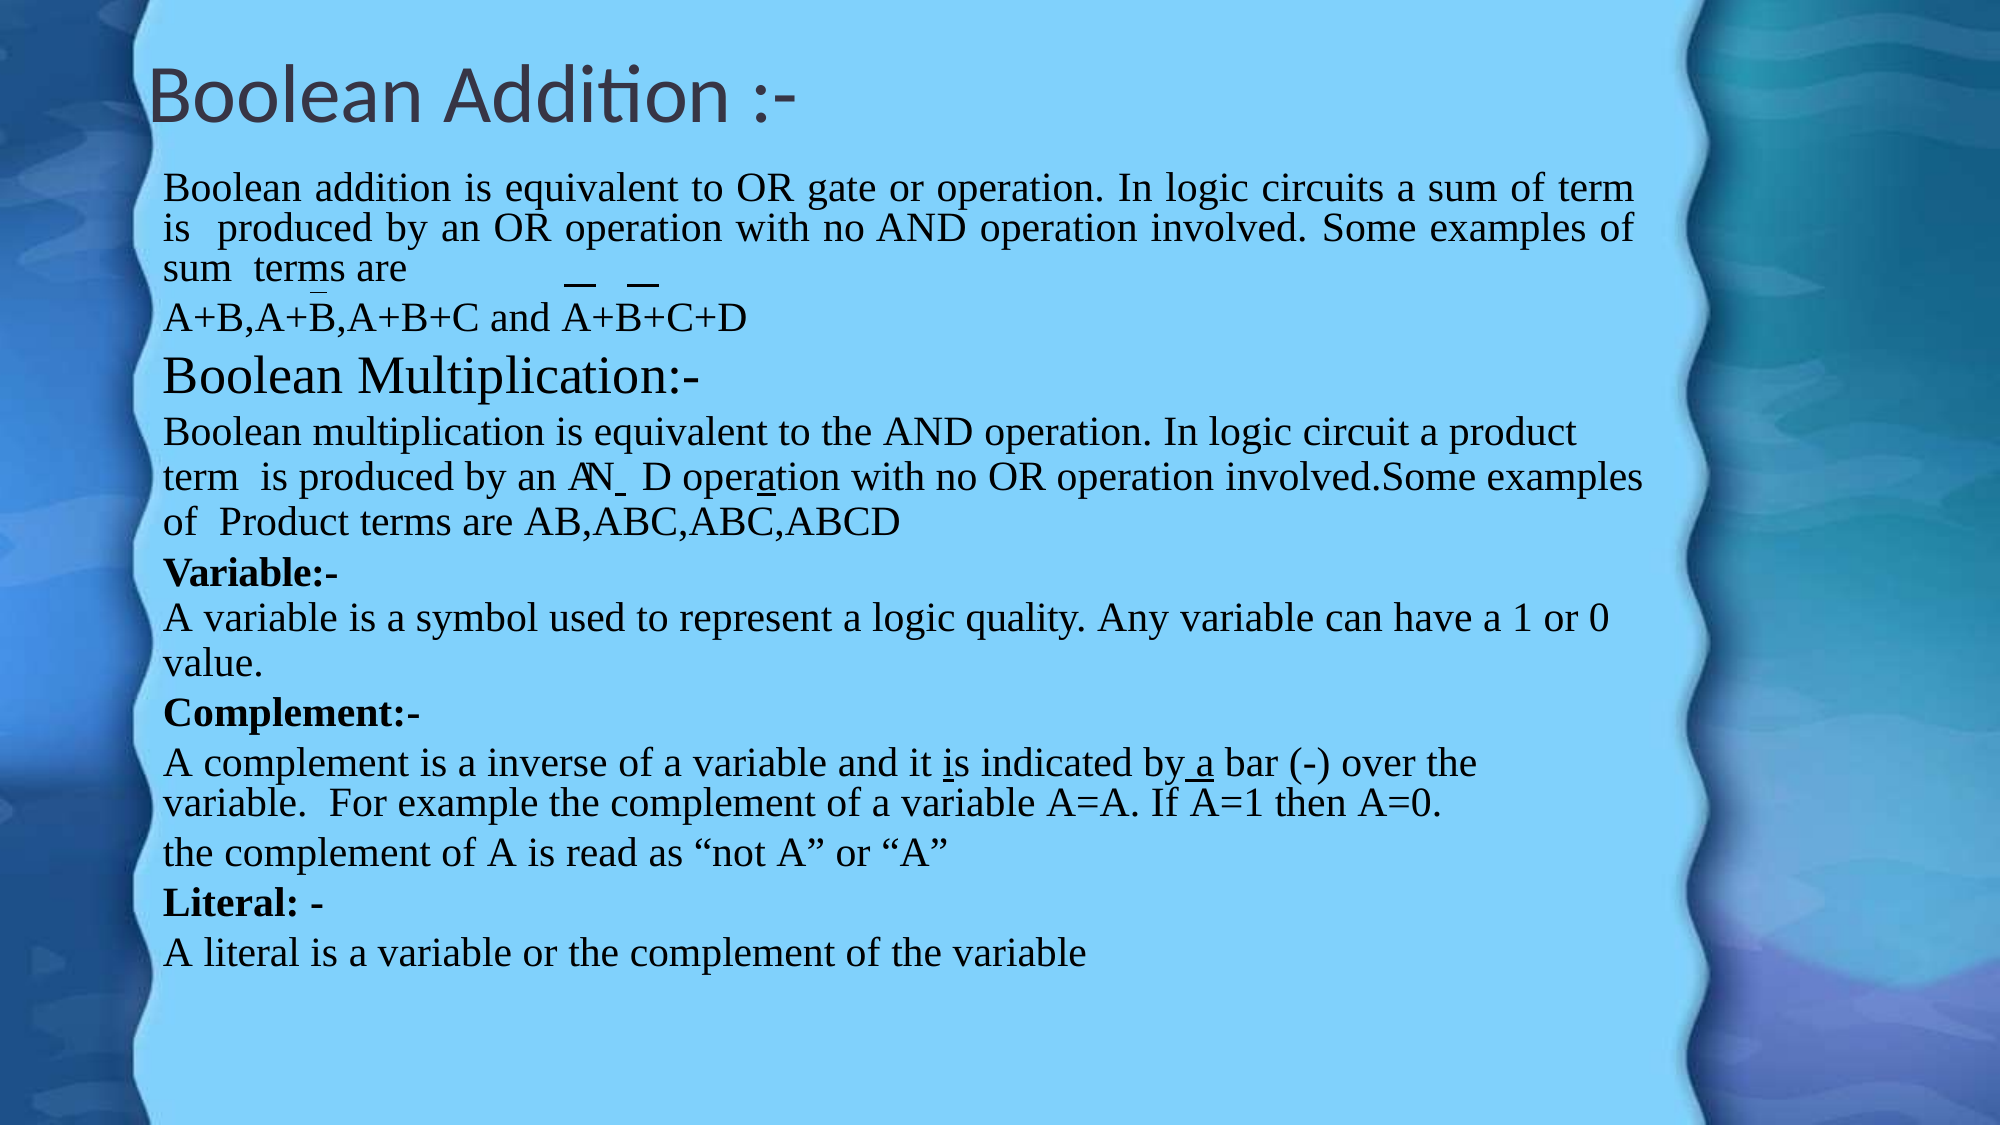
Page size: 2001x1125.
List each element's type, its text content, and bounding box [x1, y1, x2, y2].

picture [0, 0, 2000, 1125]
title Boolean Addition :- [145, 37, 803, 228]
text_box Boolean addition is equivalent to OR gate or operation. In logic circuits a sum of term is produced by an OR operation with no AND operation involved. Some examples of sum terms are A+B,A+B,A+B+C and A+B+C+D Boolean Multiplication:- Boolean multiplication is equivalent to the AND operation. In logic circuit a product term is produced by an AN D operation with no OR operation involved.Some examples of Product terms are AB,ABC,ABC,ABCD Variable:- A variable is a symbol used to represent a logic quality. Any variable can have a 1 or 0 value. Complement:- A complement is a inverse of a variable and it is indicated by a bar (-) over the variable. For example the complement of a variable A=A. If A=1 then A=0. the complement of A is read as “not A” or “A” Literal: - A literal is a variable or the complement of the variable [160, 157, 1658, 975]
